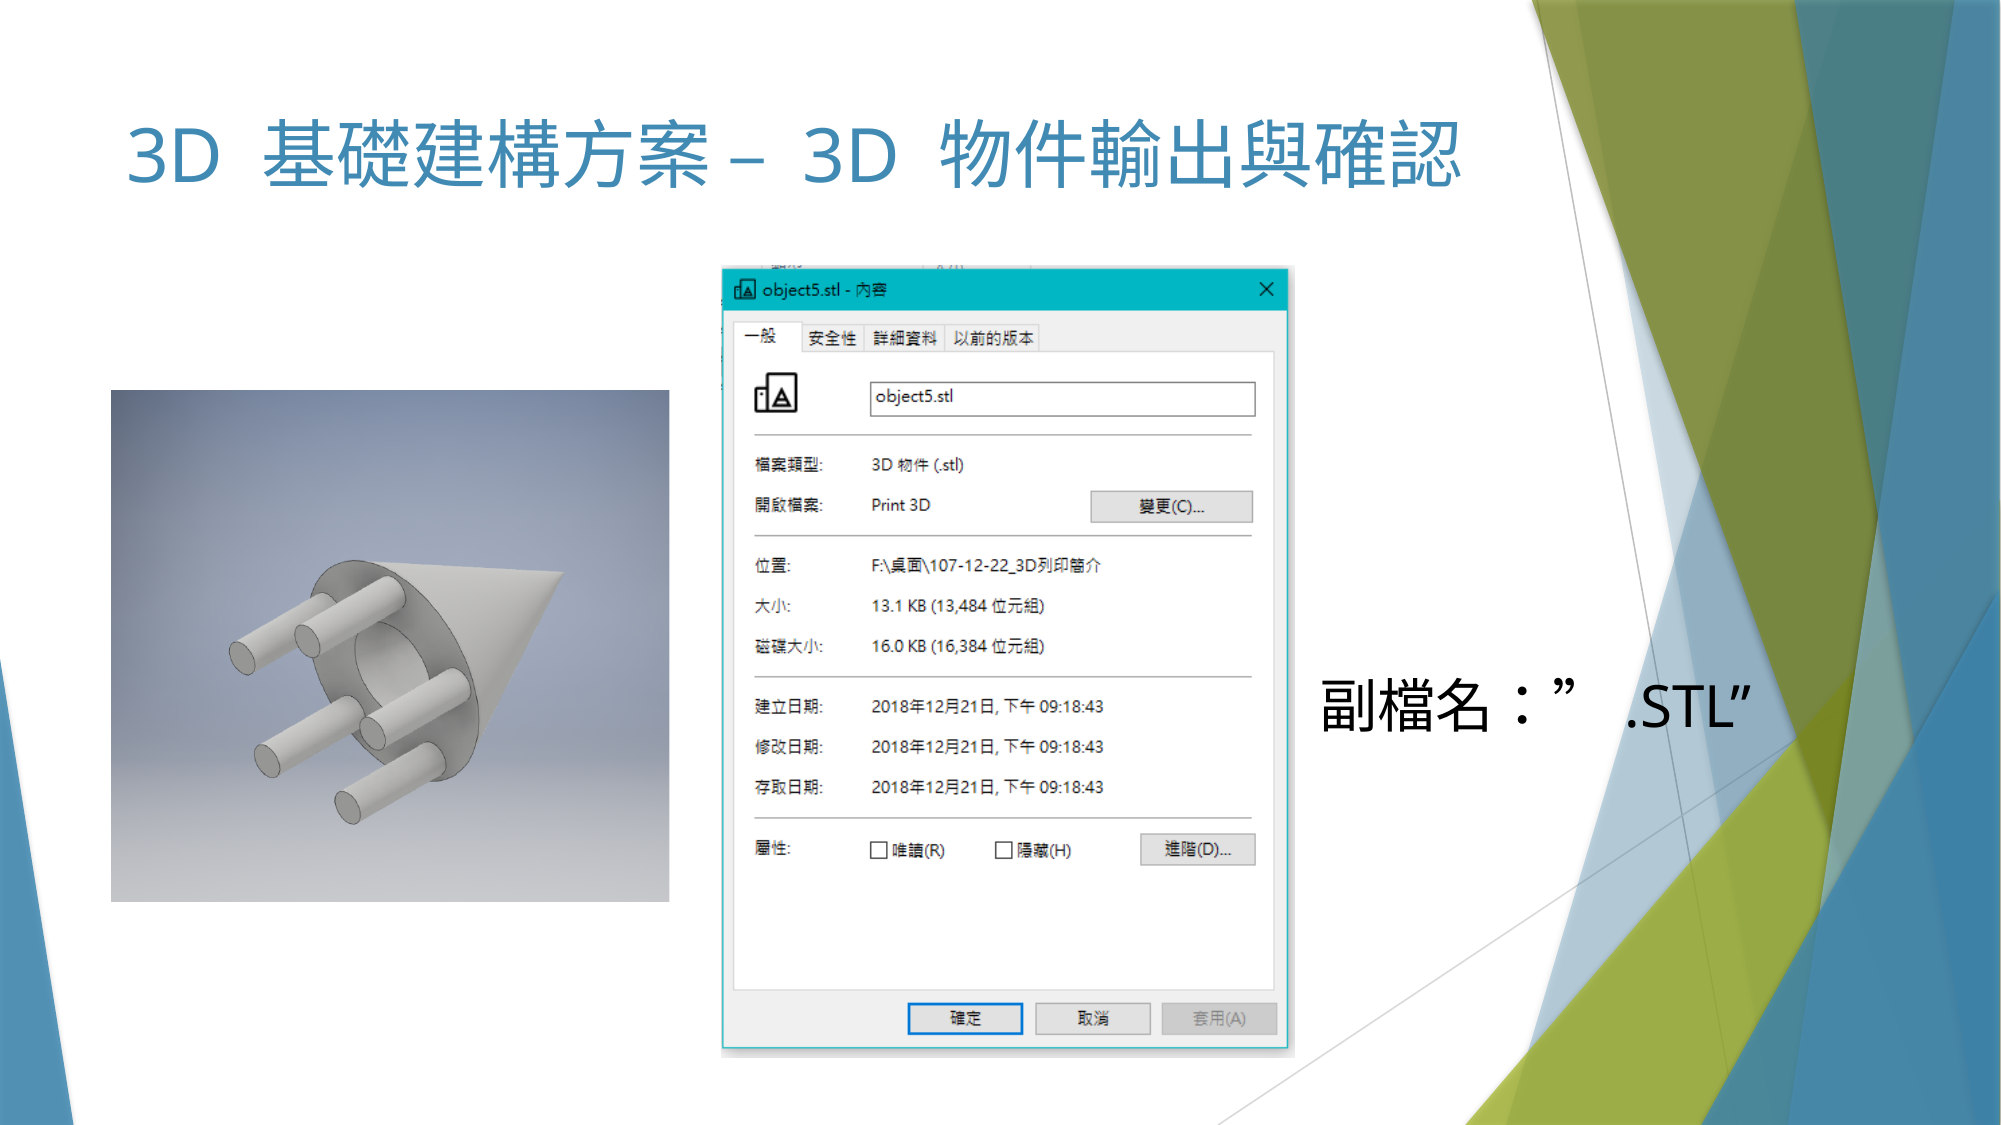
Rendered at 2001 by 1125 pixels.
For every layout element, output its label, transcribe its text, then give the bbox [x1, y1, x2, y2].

picture [721, 264, 1296, 1058]
text_box 副檔名：”.STL” [1304, 661, 1767, 747]
title 3D 基礎建構方案 – 3D 物件輸出與確認 [111, 99, 1522, 317]
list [110, 389, 670, 903]
